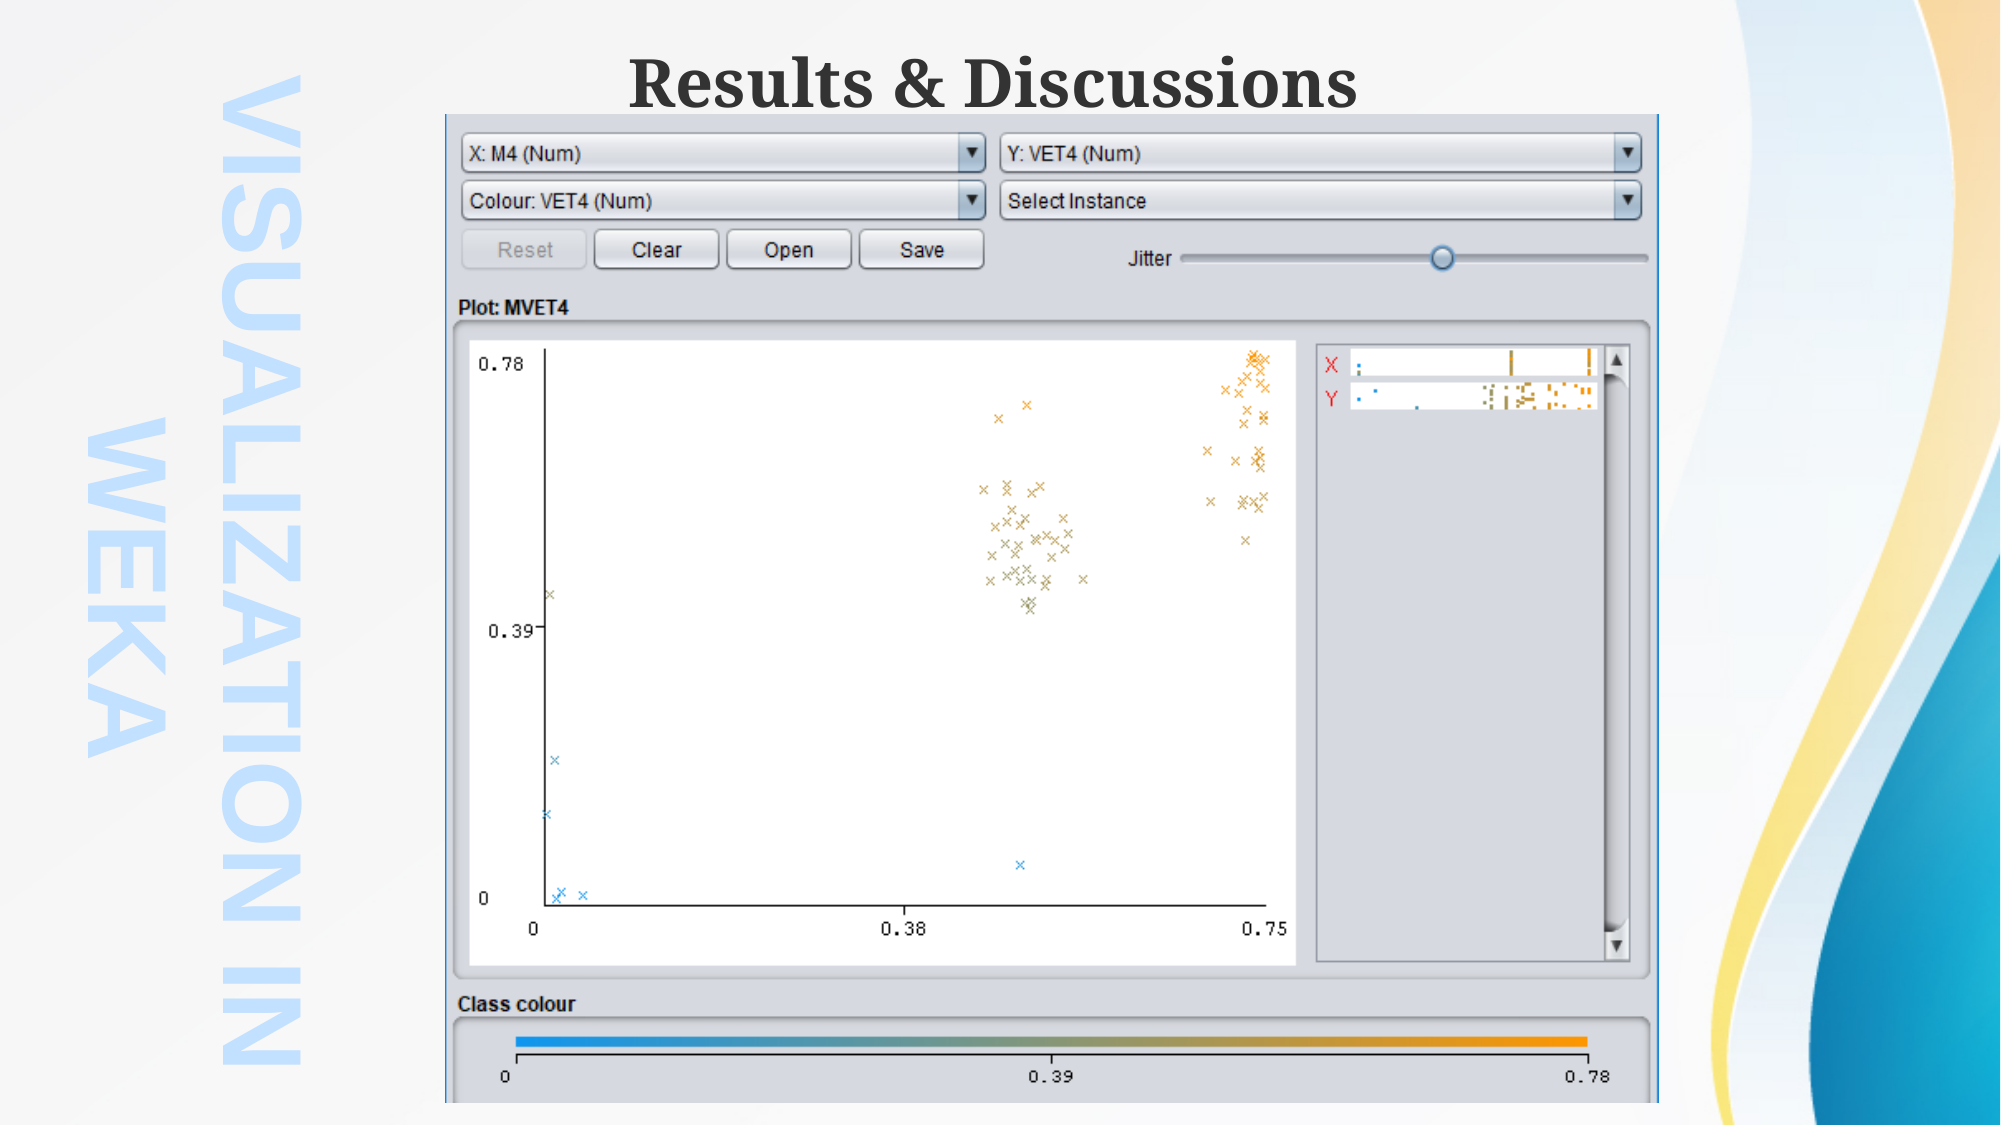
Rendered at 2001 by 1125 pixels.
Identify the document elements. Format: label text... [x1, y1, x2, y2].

picture [0, 0, 2001, 1125]
text_box Results & Discussions [568, 0, 1375, 114]
text_box VISUALIZATION IN WEKA [58, 59, 344, 1119]
